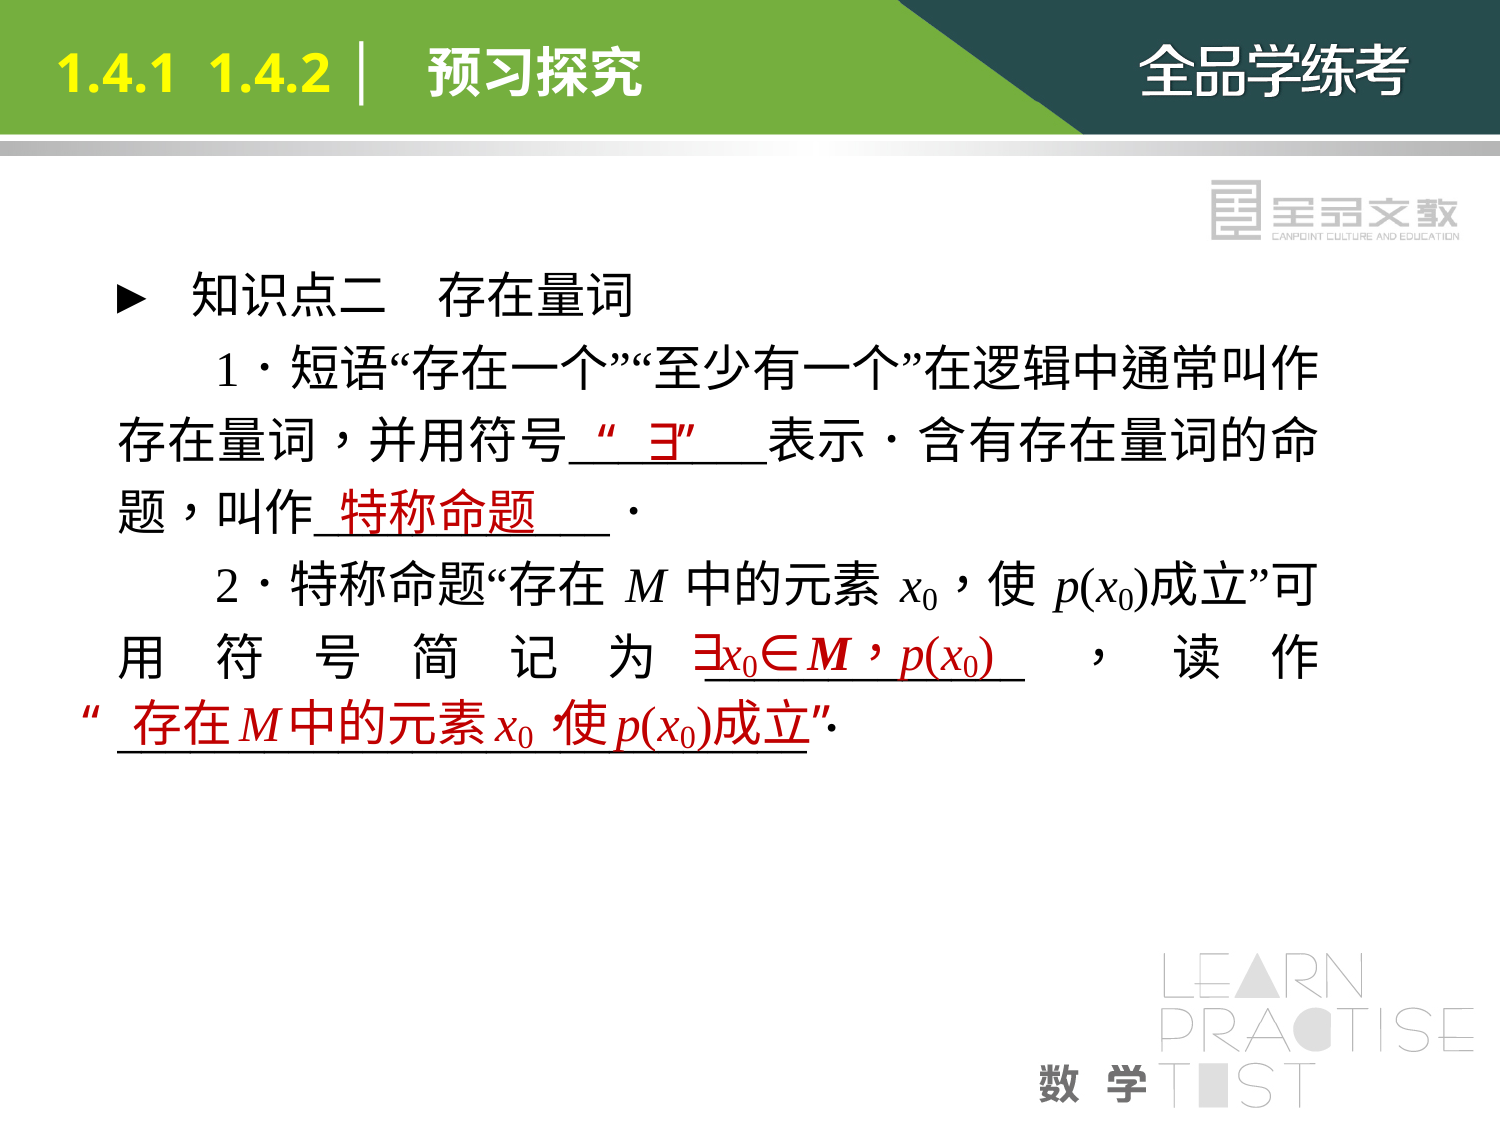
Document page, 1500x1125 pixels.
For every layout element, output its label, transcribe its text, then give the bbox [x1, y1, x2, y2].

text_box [116, 255, 1323, 689]
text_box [597, 409, 1246, 519]
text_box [81, 691, 864, 784]
picture [0, 0, 1500, 1125]
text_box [691, 620, 1331, 729]
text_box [339, 480, 980, 588]
text_box 1.4.1 1.4.2 │ 预习探究 [41, 30, 1057, 111]
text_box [116, 737, 1323, 1125]
